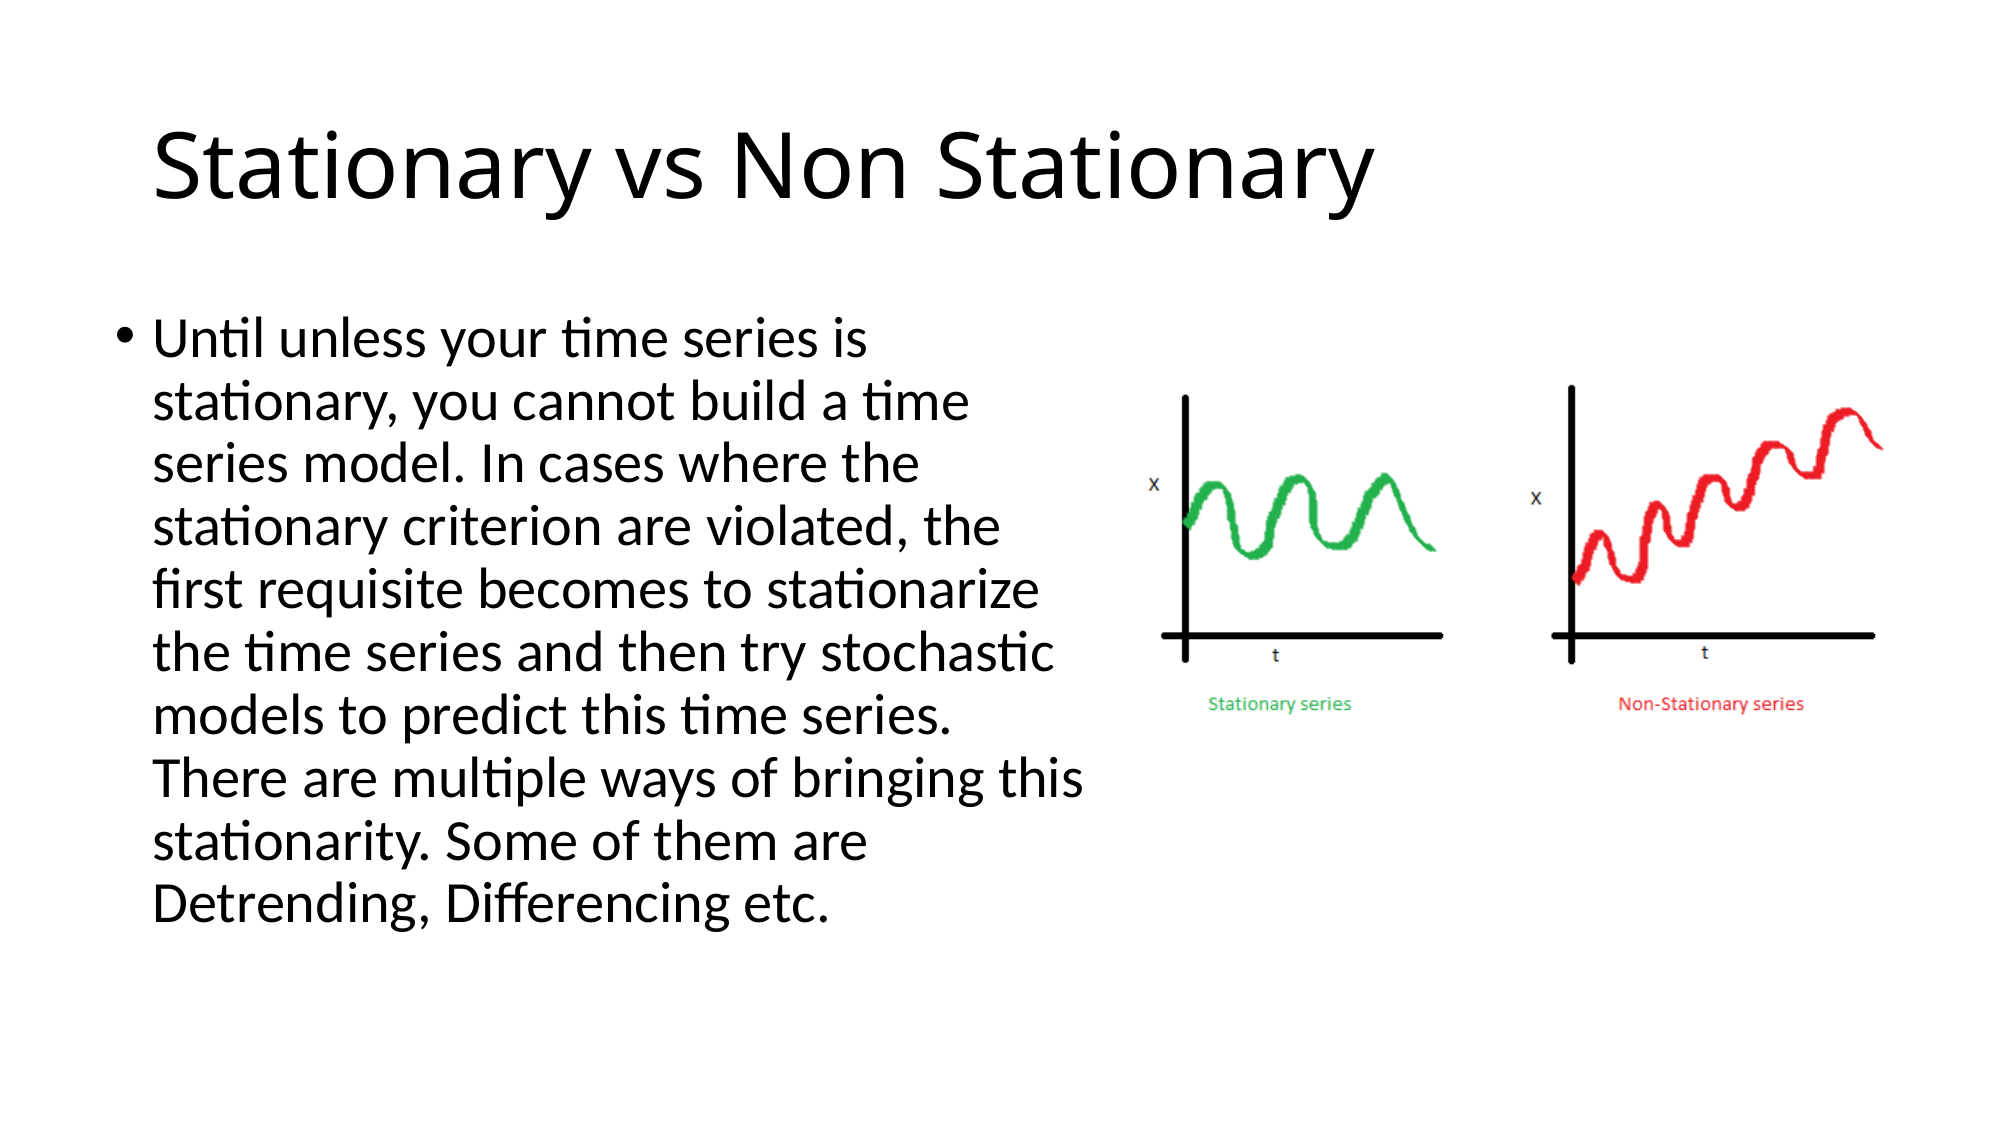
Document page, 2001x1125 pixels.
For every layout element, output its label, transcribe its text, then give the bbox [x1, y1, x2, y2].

picture [1128, 363, 1942, 720]
title Stationary vs Non Stationary [137, 59, 1863, 278]
list Until unless your time series is stationary, you cannot build a time series model. In cases where the stationary criterion are violated, the first requisite becomes to stationarize the time series and then try stochastic models to predict this time series. There are multiple ways of bringing this stationarity. Some of them are Detrending, Differencing etc. [99, 299, 1106, 1014]
